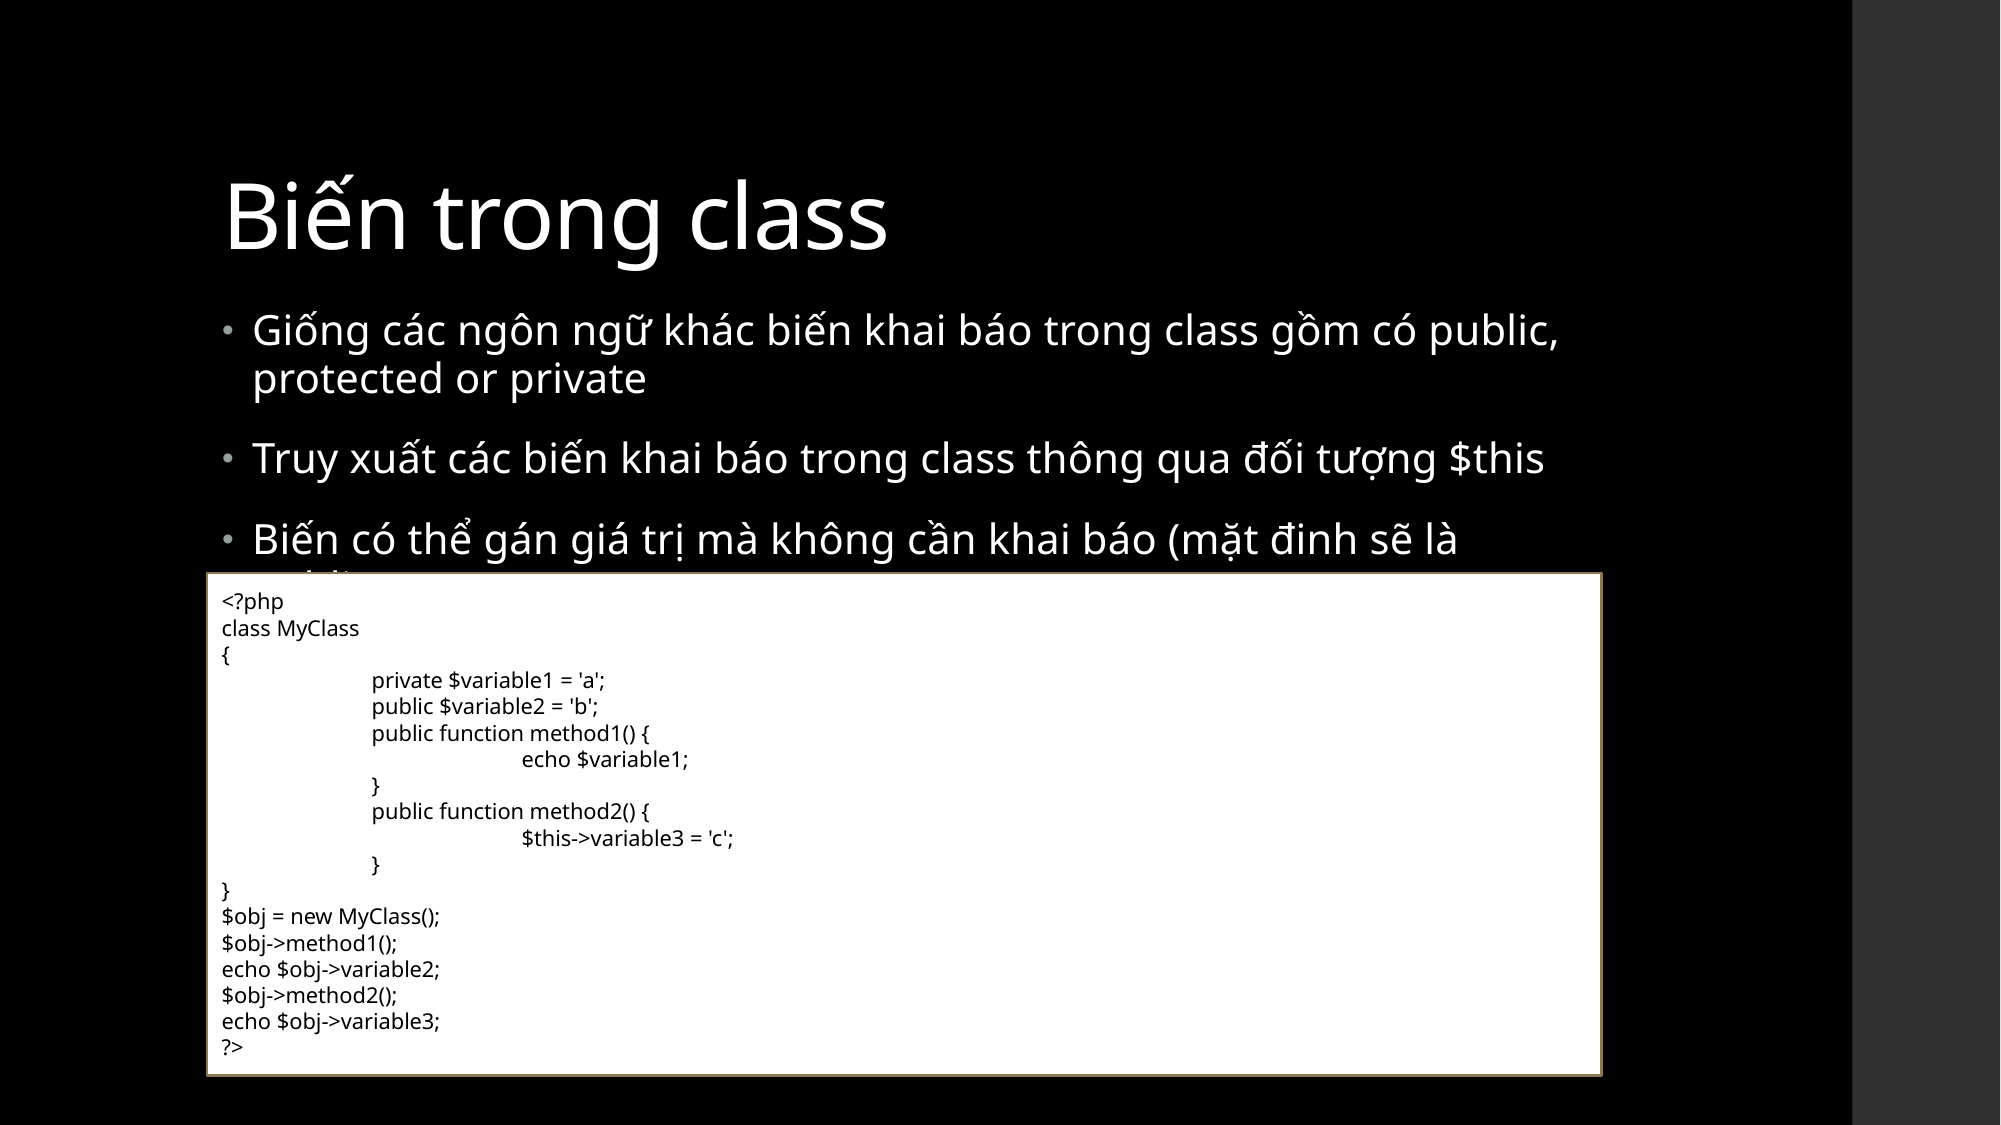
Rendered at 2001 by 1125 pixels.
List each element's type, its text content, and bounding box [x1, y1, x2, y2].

list Giống các ngôn ngữ khác biến khai báo trong class gồm có public, protected or private Truy xuất các biến khai báo trong class thông qua đối tượng $this Biến có thể gán giá trị mà không cần khai báo (mặt đinh sẽ là public) [206, 299, 1617, 1014]
text_box <?php class MyClass { private $variable1 = 'a'; public $variable2 = 'b'; public function method1() { echo $variable1; } public function method2() { $this->variable3 = 'c'; } } $obj = new MyClass(); $obj->method1(); echo $obj->variable2; $obj->method2(); echo $obj->variable3; ?> [206, 572, 1603, 1077]
title Biến trong class [206, 60, 1797, 278]
